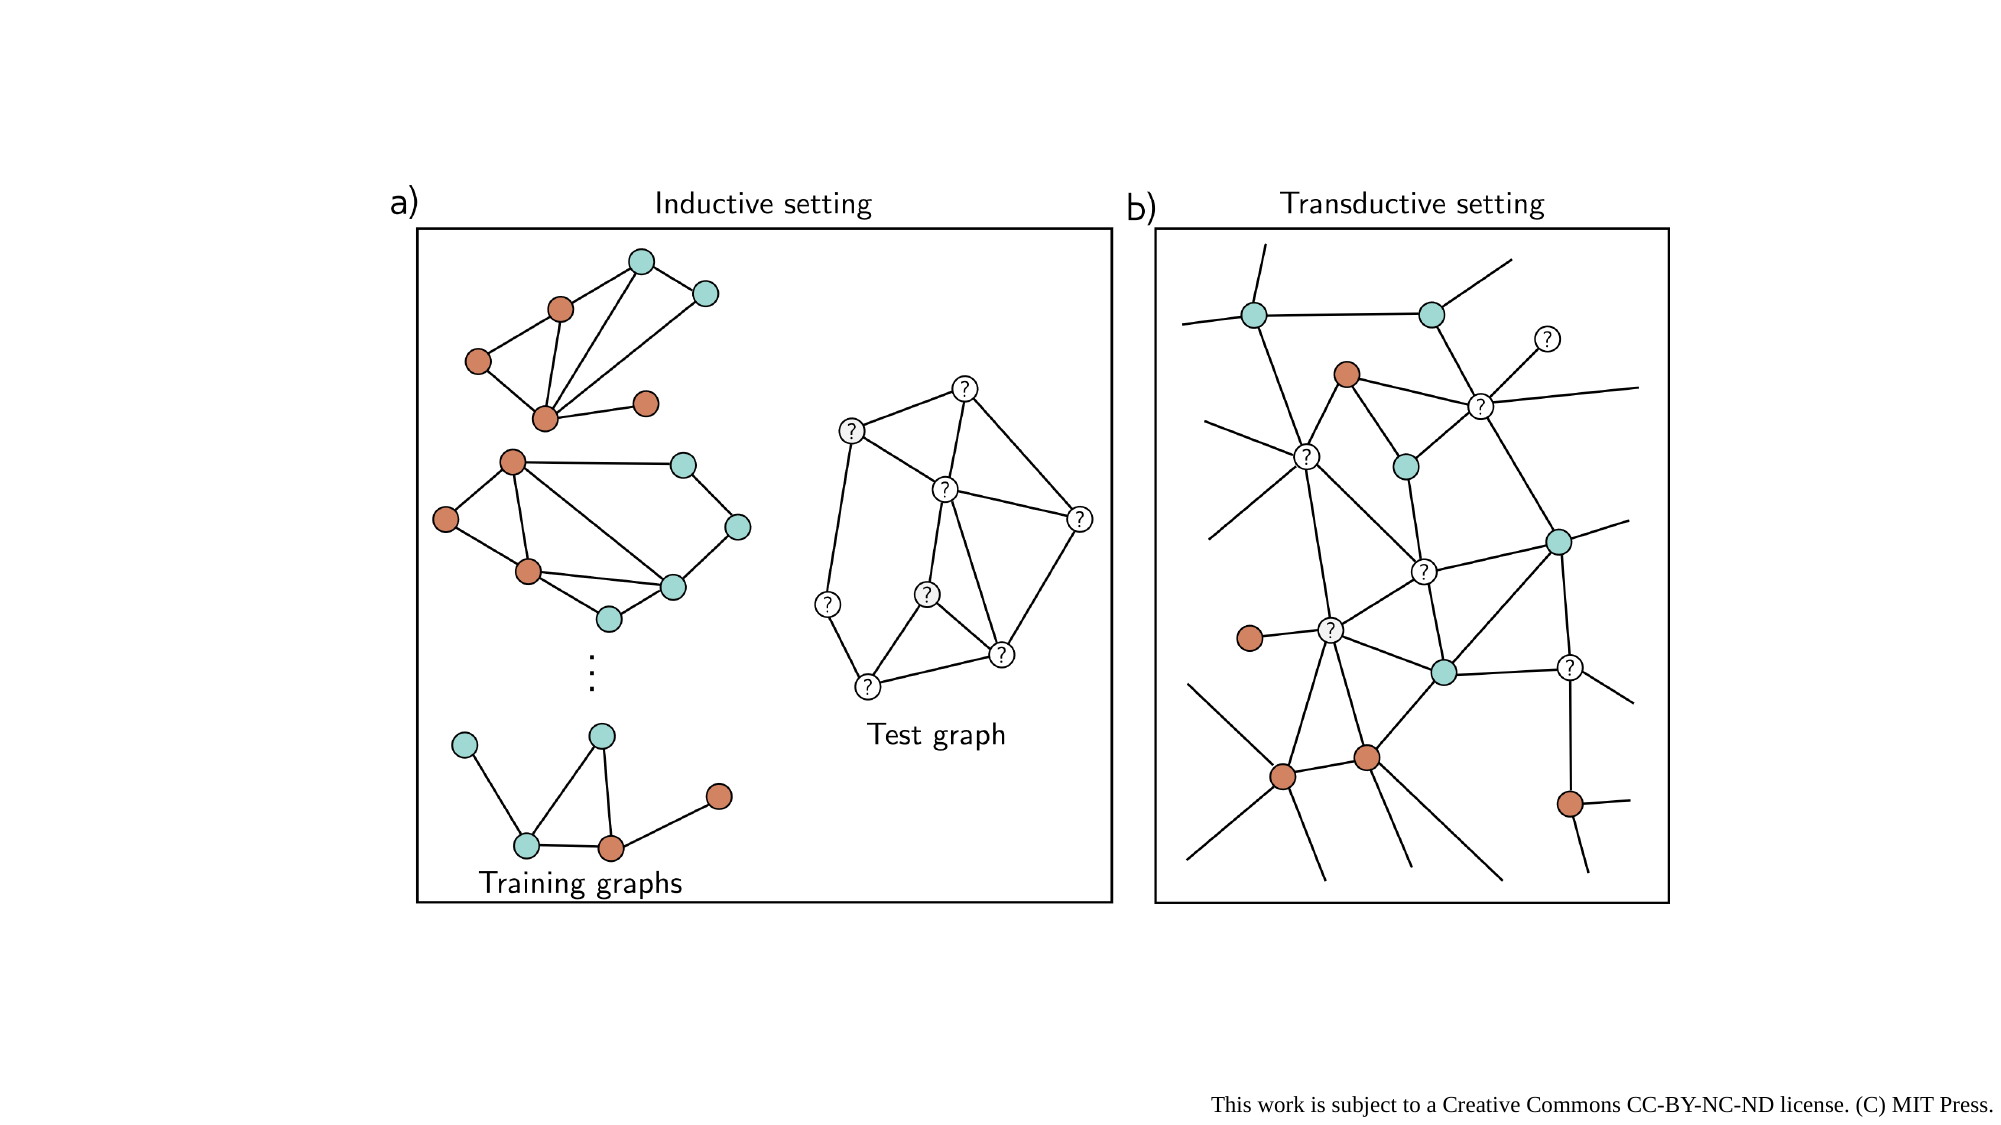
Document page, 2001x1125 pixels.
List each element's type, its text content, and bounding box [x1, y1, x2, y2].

picture [391, 185, 1670, 905]
text_box This work is subject to a Creative Commons CC-BY-NC-ND license. (C) MIT Press. [1196, 1082, 2000, 1125]
